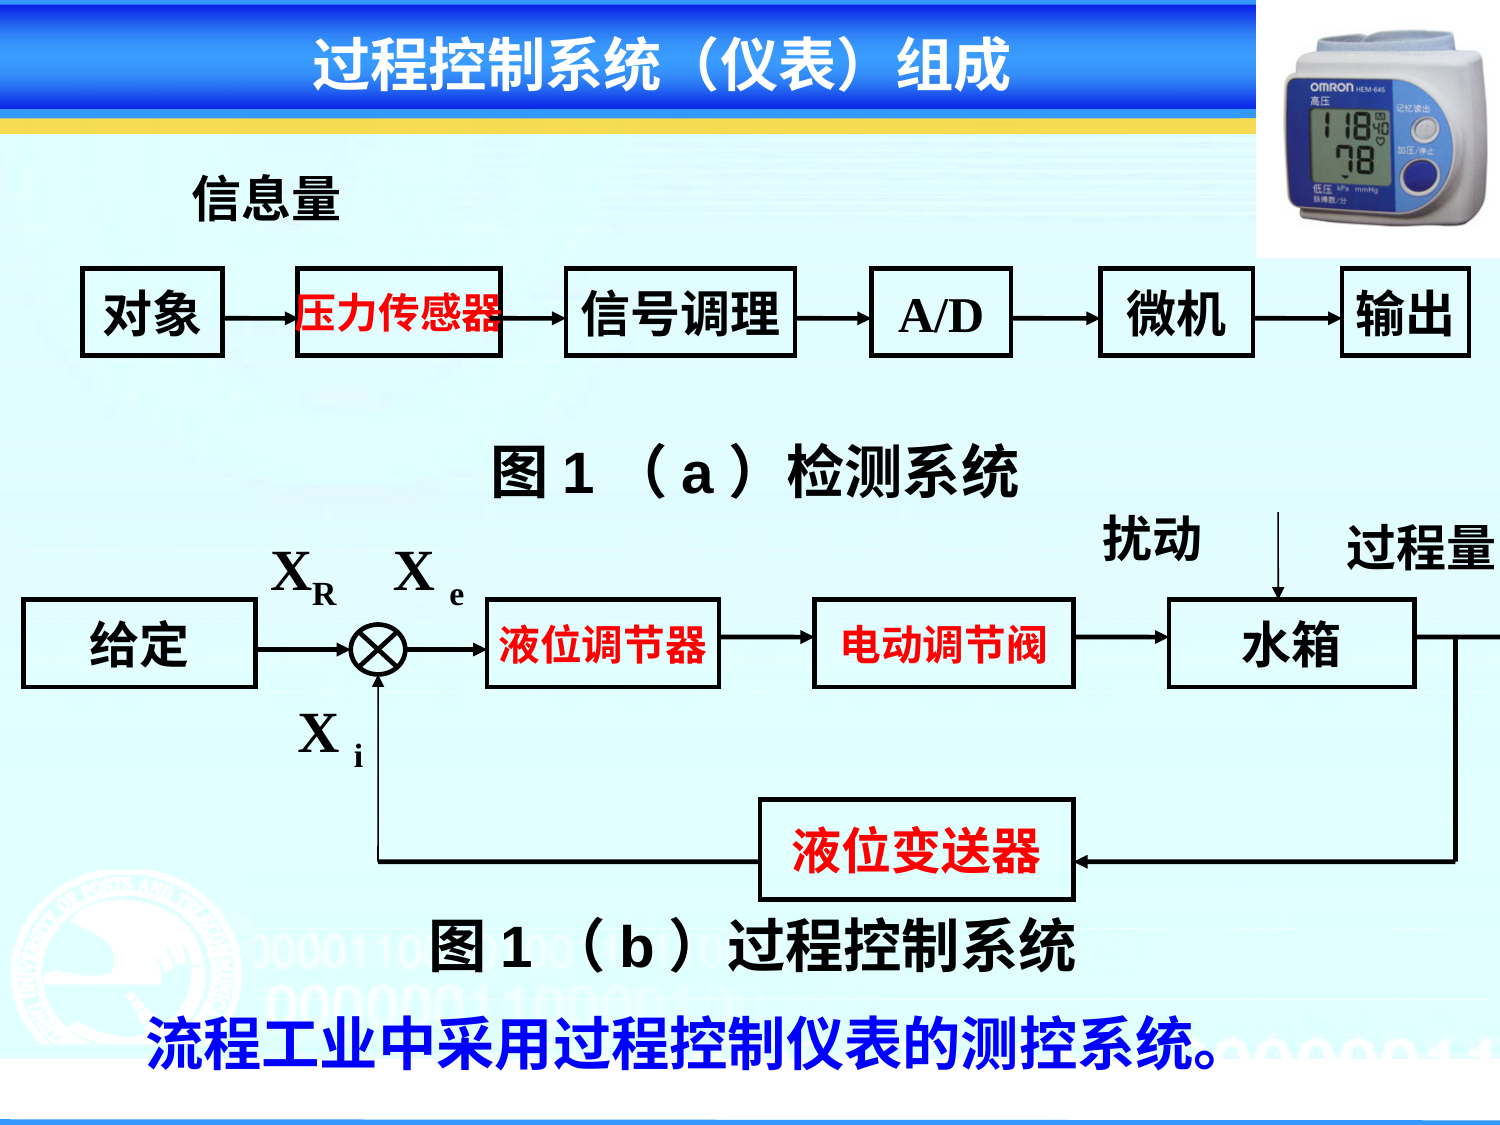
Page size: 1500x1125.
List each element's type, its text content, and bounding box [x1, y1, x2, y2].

text_box 图1（b）过程控制系统 [413, 908, 1134, 987]
picture [0, 0, 1500, 258]
text_box 过程控制系统（仪表）组成 [297, 20, 1152, 105]
text_box 图1（a）检测系统 [475, 428, 1069, 498]
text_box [82, 268, 1470, 356]
text_box 流程工业中采用过程控制仪表的测控系统。 [130, 999, 1383, 1085]
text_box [23, 499, 1500, 900]
text_box 信息量 [176, 160, 394, 236]
